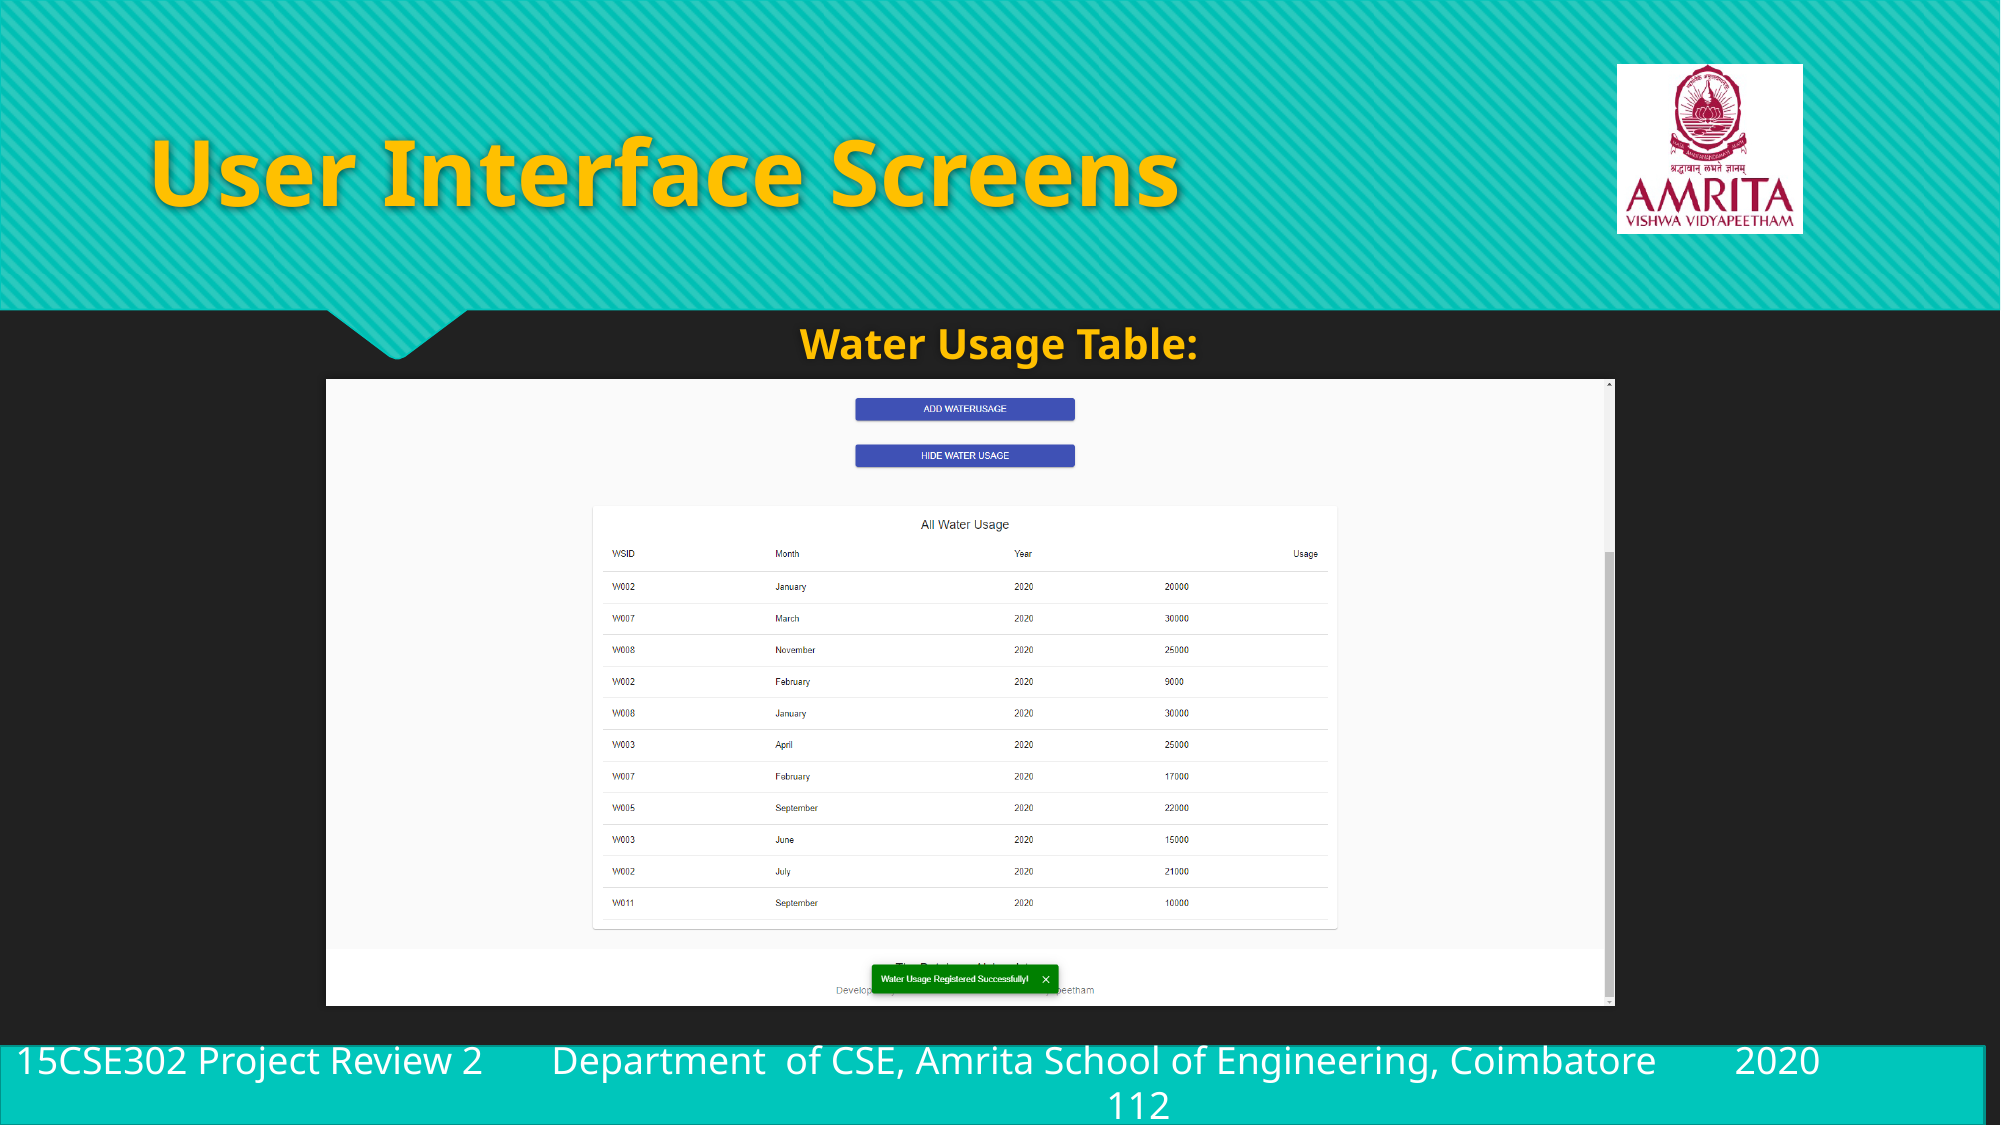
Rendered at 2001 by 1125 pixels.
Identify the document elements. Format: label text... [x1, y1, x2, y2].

text_box Water Usage Table: [778, 307, 1220, 373]
picture [1617, 64, 1803, 73]
title User Interface Screens [132, 73, 1868, 233]
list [325, 379, 1615, 1006]
